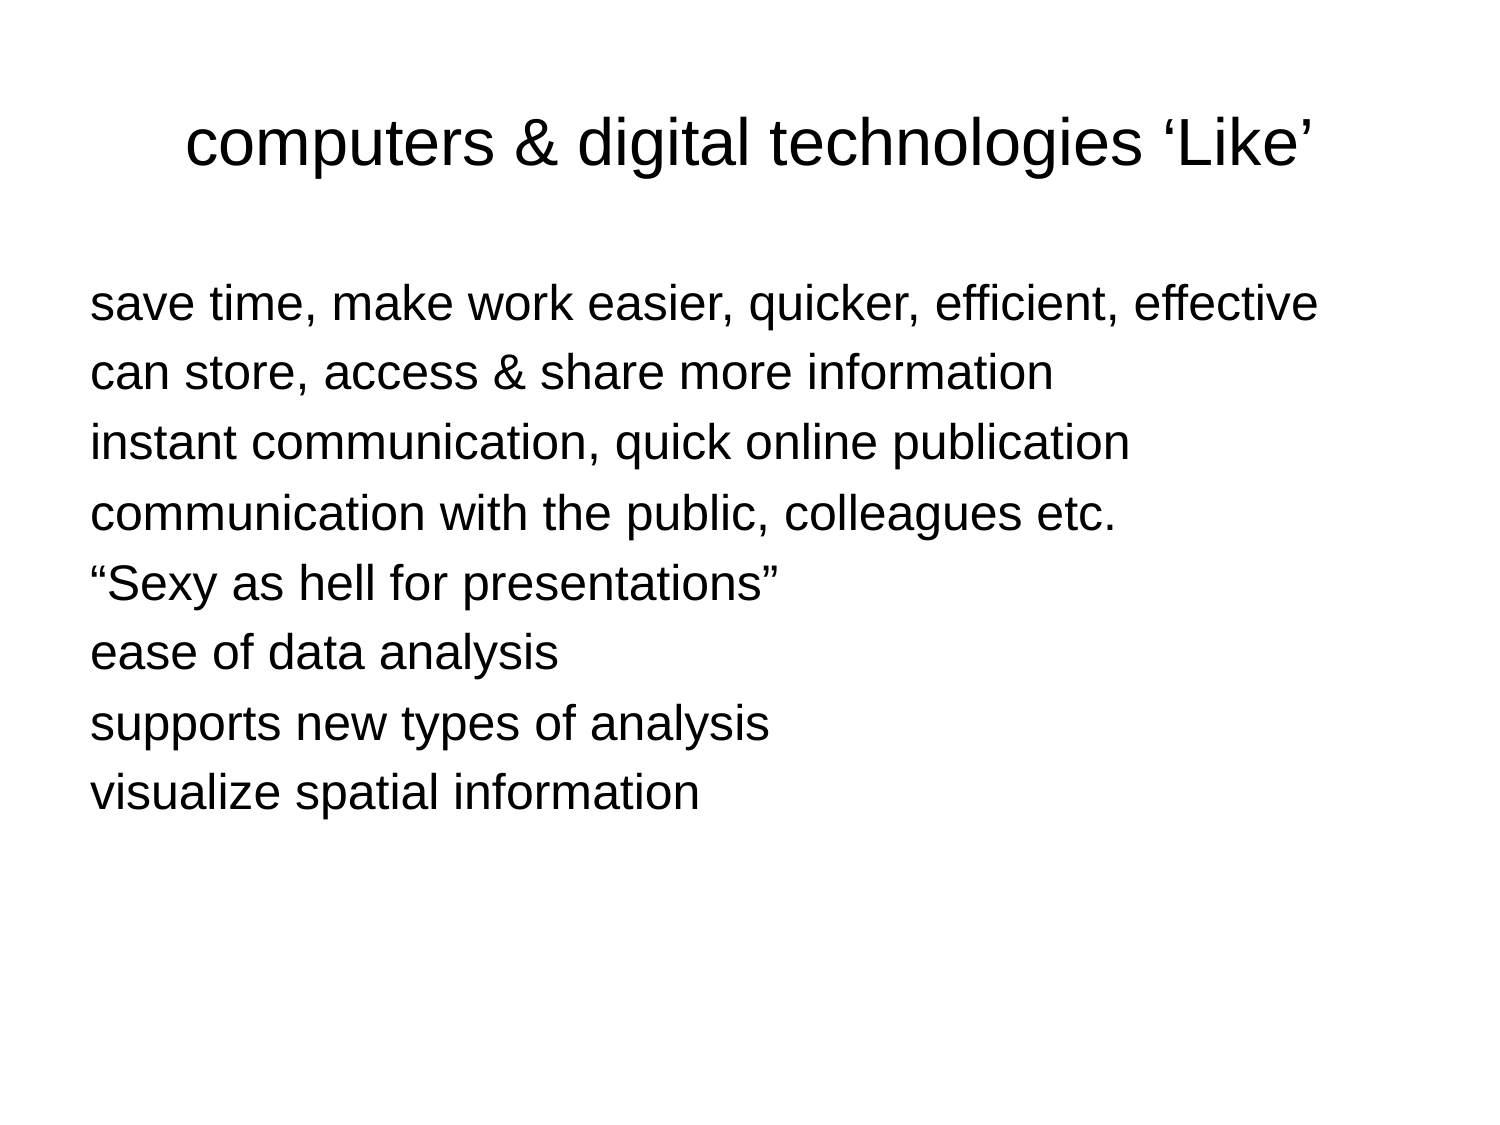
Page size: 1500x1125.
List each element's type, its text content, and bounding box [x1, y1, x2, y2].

list save time, make work easier, quicker, efficient, effective can store, access & share more information instant communication, quick online publication communication with the public, colleagues etc. “Sexy as hell for presentations” ease of data analysis supports new types of analysis visualize spatial information [74, 262, 1426, 1006]
title computers & digital technologies ‘Like’ [74, 44, 1426, 233]
